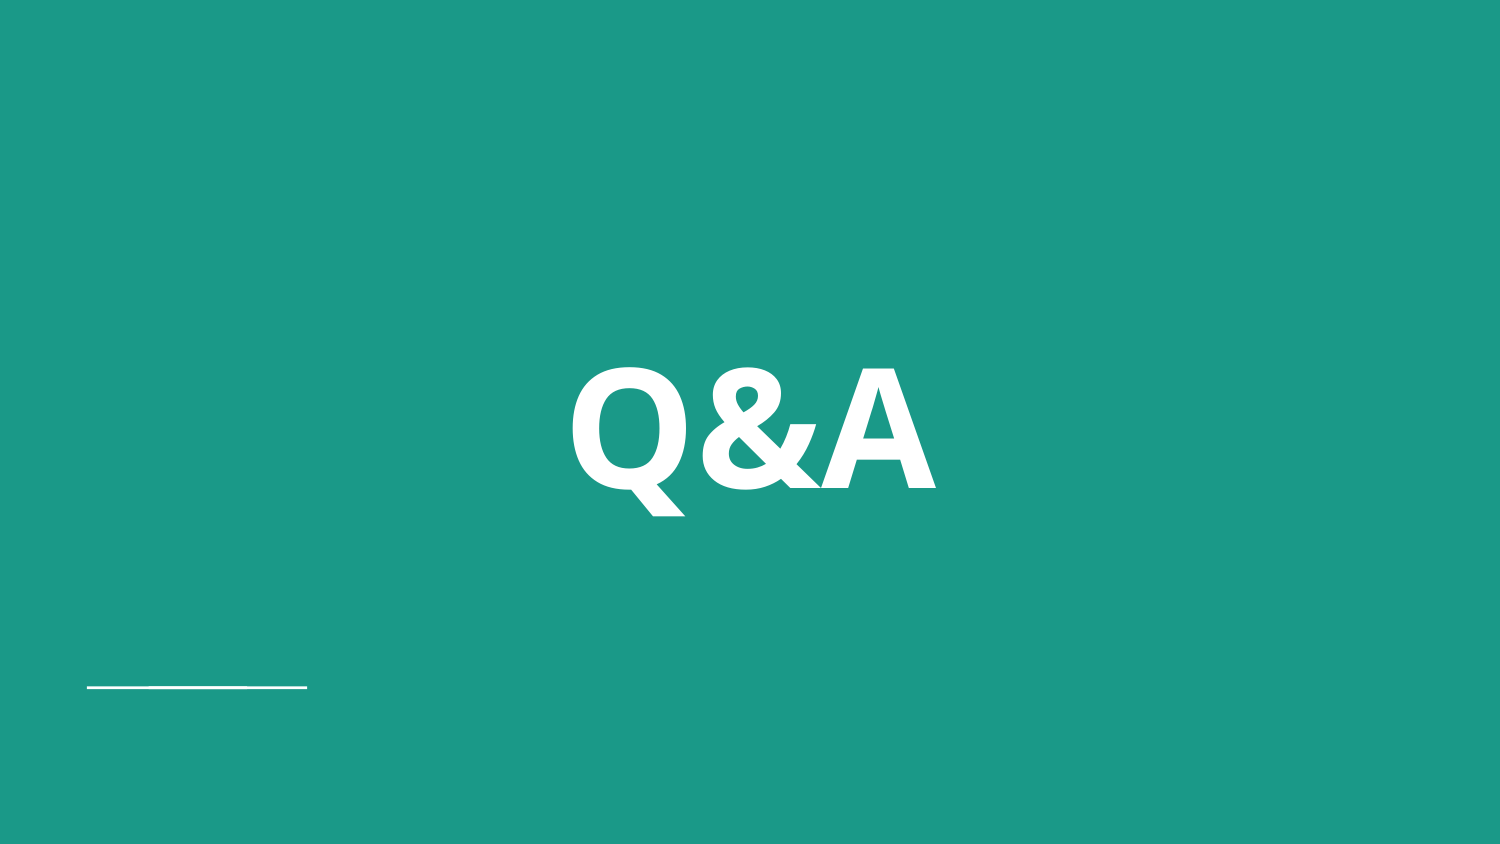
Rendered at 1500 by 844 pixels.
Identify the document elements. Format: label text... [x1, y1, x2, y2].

title Q&A [119, 319, 1381, 524]
